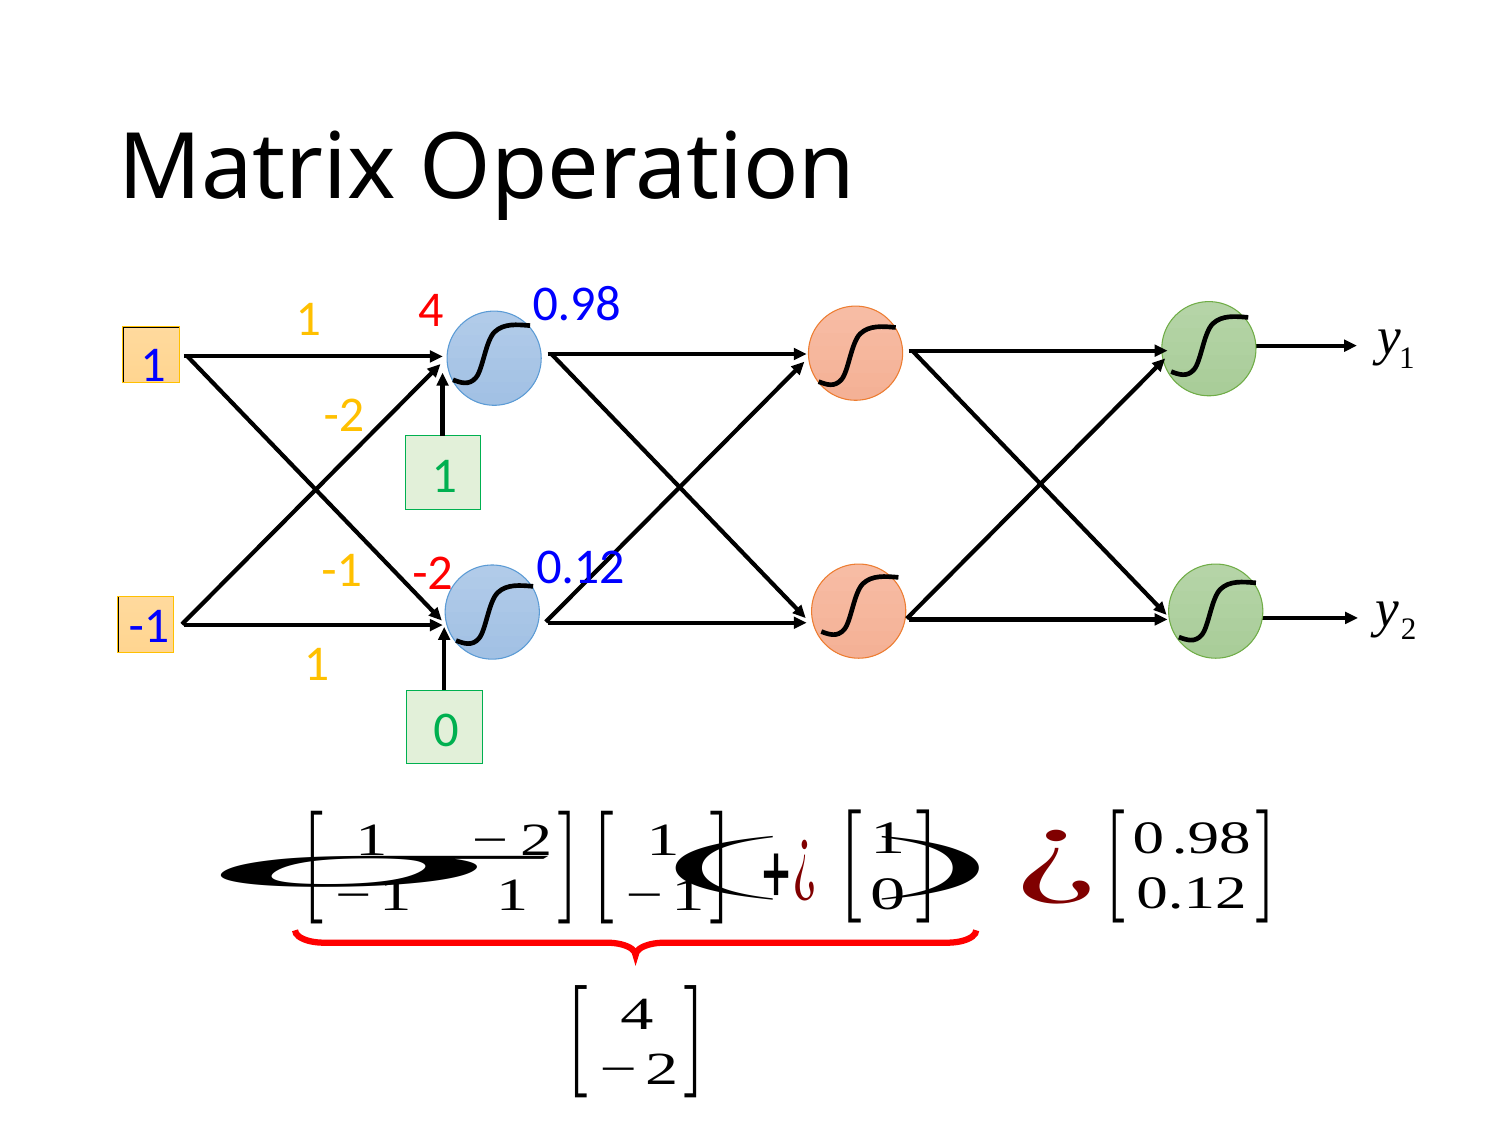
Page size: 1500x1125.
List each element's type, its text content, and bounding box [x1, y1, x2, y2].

text_box [807, 305, 904, 401]
text_box [446, 310, 542, 406]
text_box 0.98 [510, 262, 644, 338]
text_box [818, 325, 896, 386]
text_box [489, 564, 513, 604]
text_box 4 [395, 269, 466, 344]
text_box -2 [443, 532, 489, 607]
text_box -1 [108, 585, 190, 660]
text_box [906, 350, 1168, 620]
text_box [452, 324, 513, 384]
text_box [1362, 573, 1426, 649]
text_box [1170, 315, 1249, 376]
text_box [1364, 301, 1423, 378]
title Matrix Operation [103, 59, 1397, 278]
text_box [181, 356, 443, 626]
text_box [1178, 581, 1257, 642]
text_box [455, 584, 513, 645]
text_box 1 [257, 626, 376, 698]
text_box 0.12 [513, 526, 545, 601]
text_box [820, 575, 899, 636]
text_box [444, 601, 540, 660]
text_box [1168, 563, 1264, 659]
text_box [811, 563, 906, 659]
text_box 1 [443, 434, 481, 510]
text_box 0 [409, 688, 483, 764]
text_box 1 [124, 324, 182, 400]
text_box [294, 930, 977, 957]
text_box 1 [280, 277, 337, 353]
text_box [545, 353, 807, 623]
text_box [1161, 301, 1257, 397]
